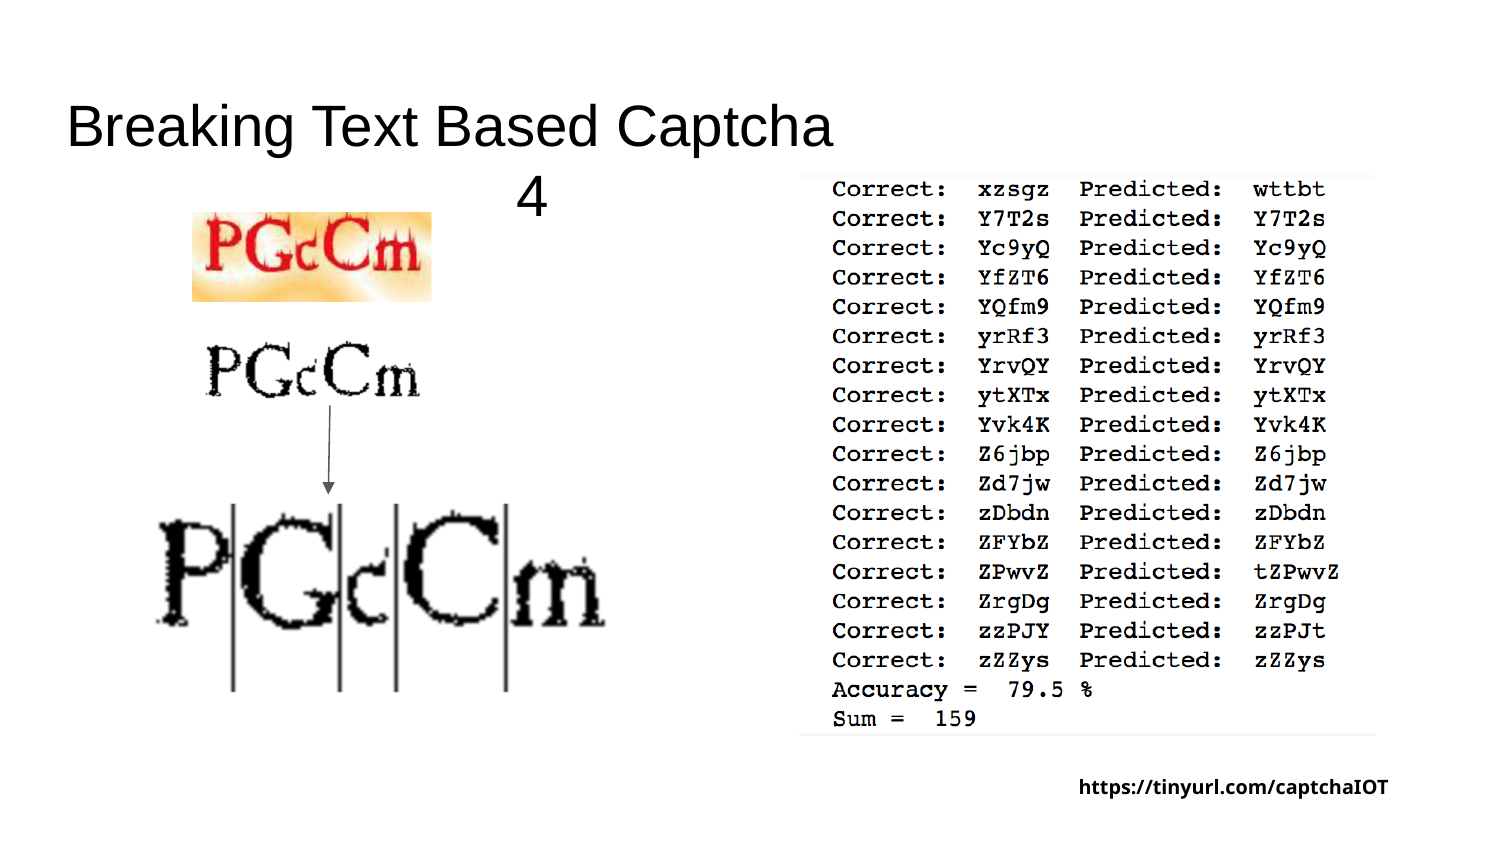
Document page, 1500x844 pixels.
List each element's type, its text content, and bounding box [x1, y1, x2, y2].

text_box https://tinyurl.com/captchaIOT [1063, 760, 1470, 798]
title Breaking Text Based Captcha 4 [51, 72, 1449, 167]
picture [798, 175, 1376, 737]
picture [147, 175, 488, 449]
picture [94, 468, 677, 719]
